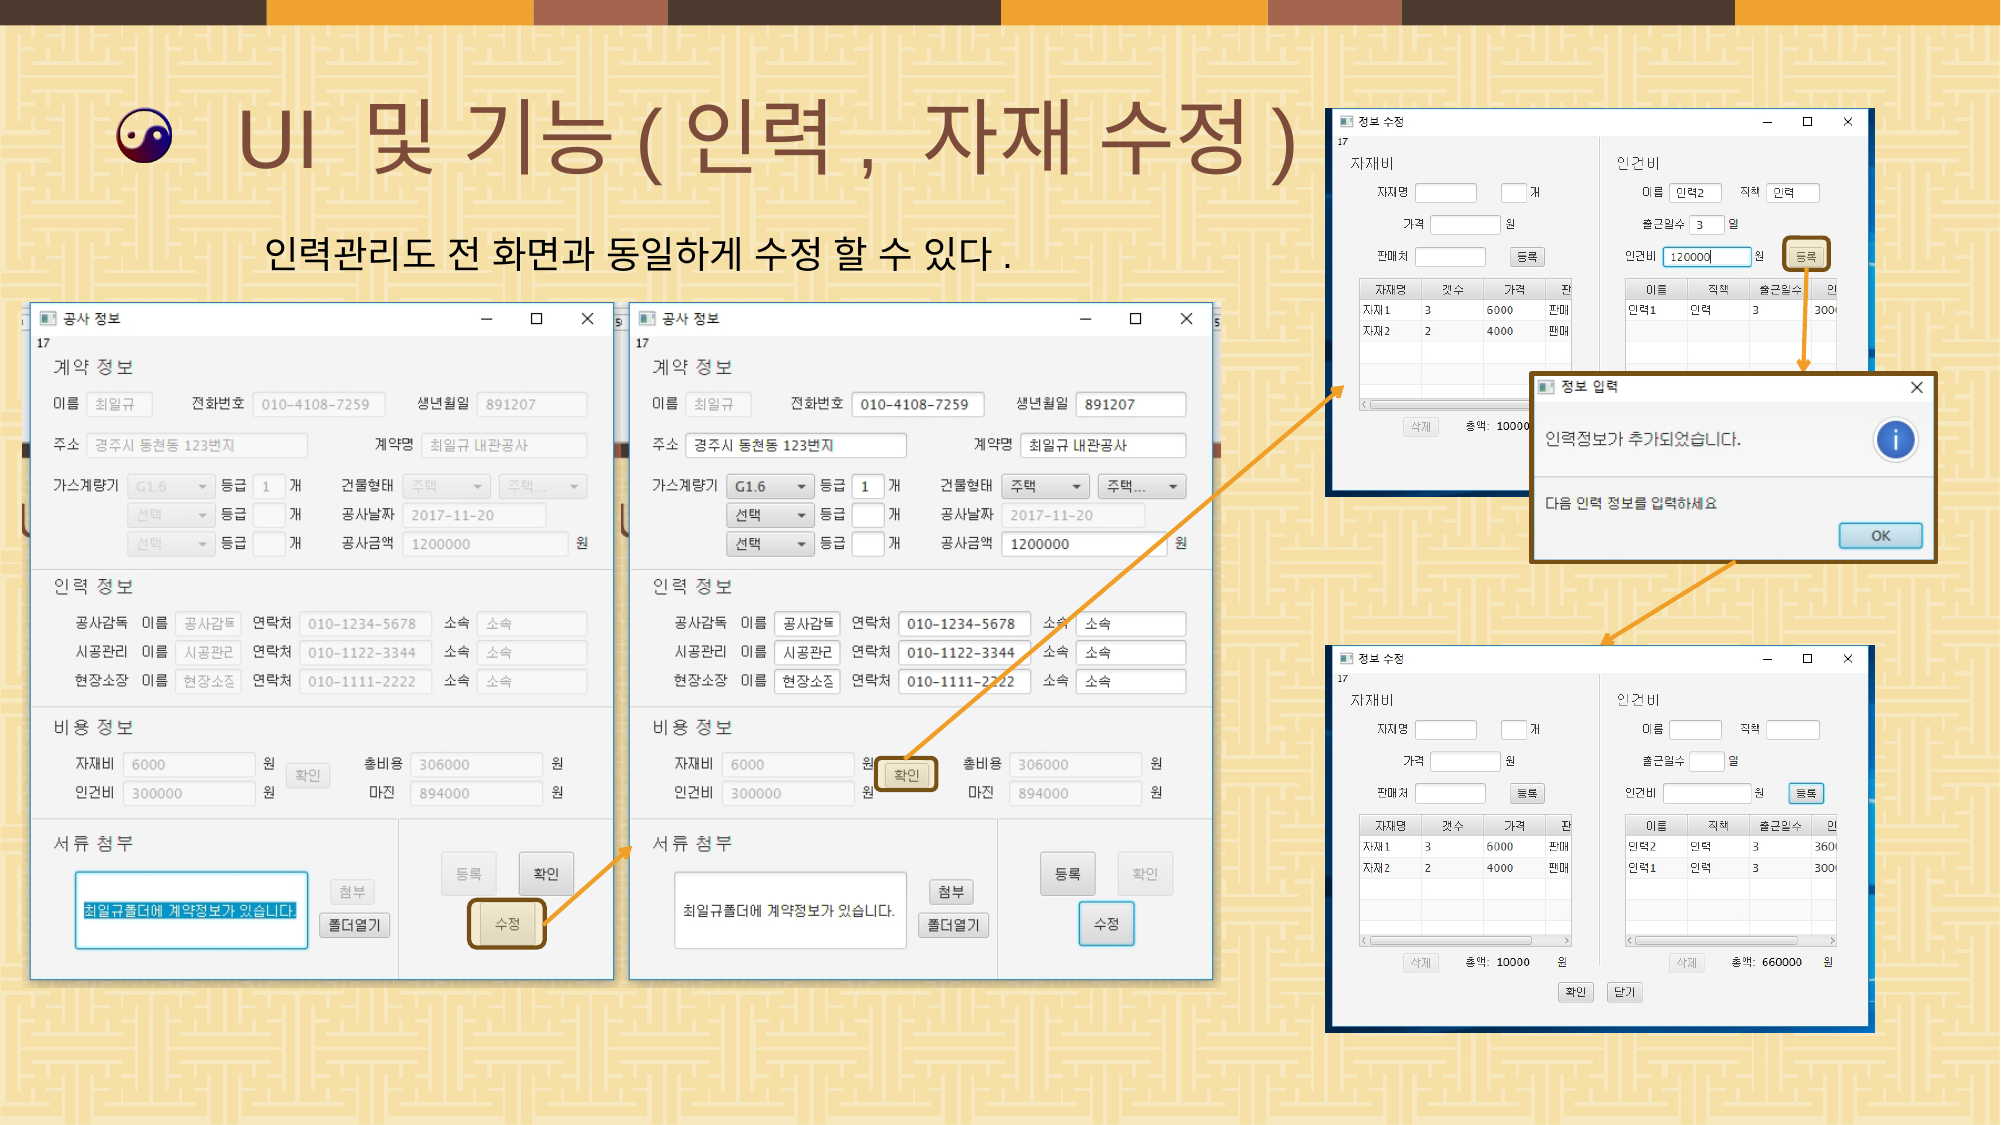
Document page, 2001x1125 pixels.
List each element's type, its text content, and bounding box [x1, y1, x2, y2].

title UI 및 기능(인력, 자재 수정) [99, 70, 1900, 200]
text_box 인력관리도 전 화면과 동일하게 수정 할 수 있다. [98, 184, 1179, 301]
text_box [1598, 560, 1736, 647]
picture [20, 301, 1222, 990]
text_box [1751, 318, 1859, 325]
picture [1324, 107, 1938, 564]
picture [114, 105, 174, 164]
picture [1324, 643, 1876, 1035]
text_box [904, 383, 1346, 760]
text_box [543, 844, 634, 926]
